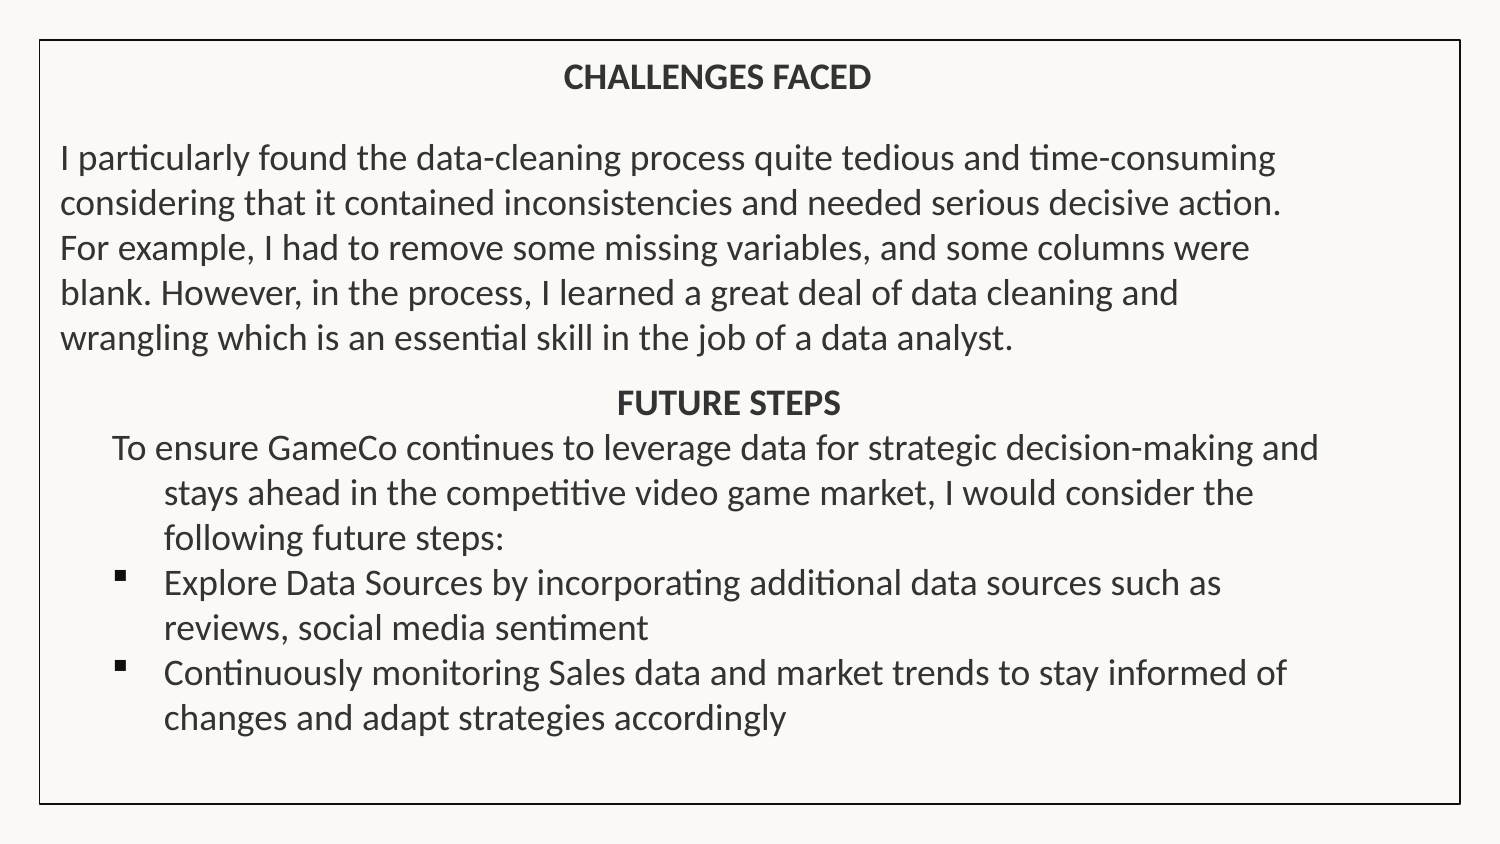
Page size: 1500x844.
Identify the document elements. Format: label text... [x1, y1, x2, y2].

title CHALLENGES FACED [298, 27, 1138, 122]
title I particularly found the data-cleaning process quite tedious and time-consuming considering that it contained inconsistencies and needed serious decisive action. For example, I had to remove some missing variables, and some columns were blank. However, in the process, I learned a great deal of data cleaning and wrangling which is an essential skill in the job of a data analyst. [44, 147, 1333, 343]
subtitle FUTURE STEPS To ensure GameCo continues to leverage data for strategic decision-making and stays ahead in the competitive video game market, I would consider the following future steps: Explore Data Sources by incorporating additional data sources such as reviews, social media sentiment Continuously monitoring Sales data and market trends to stay informed of changes and adapt strategies accordingly [74, 384, 1362, 732]
